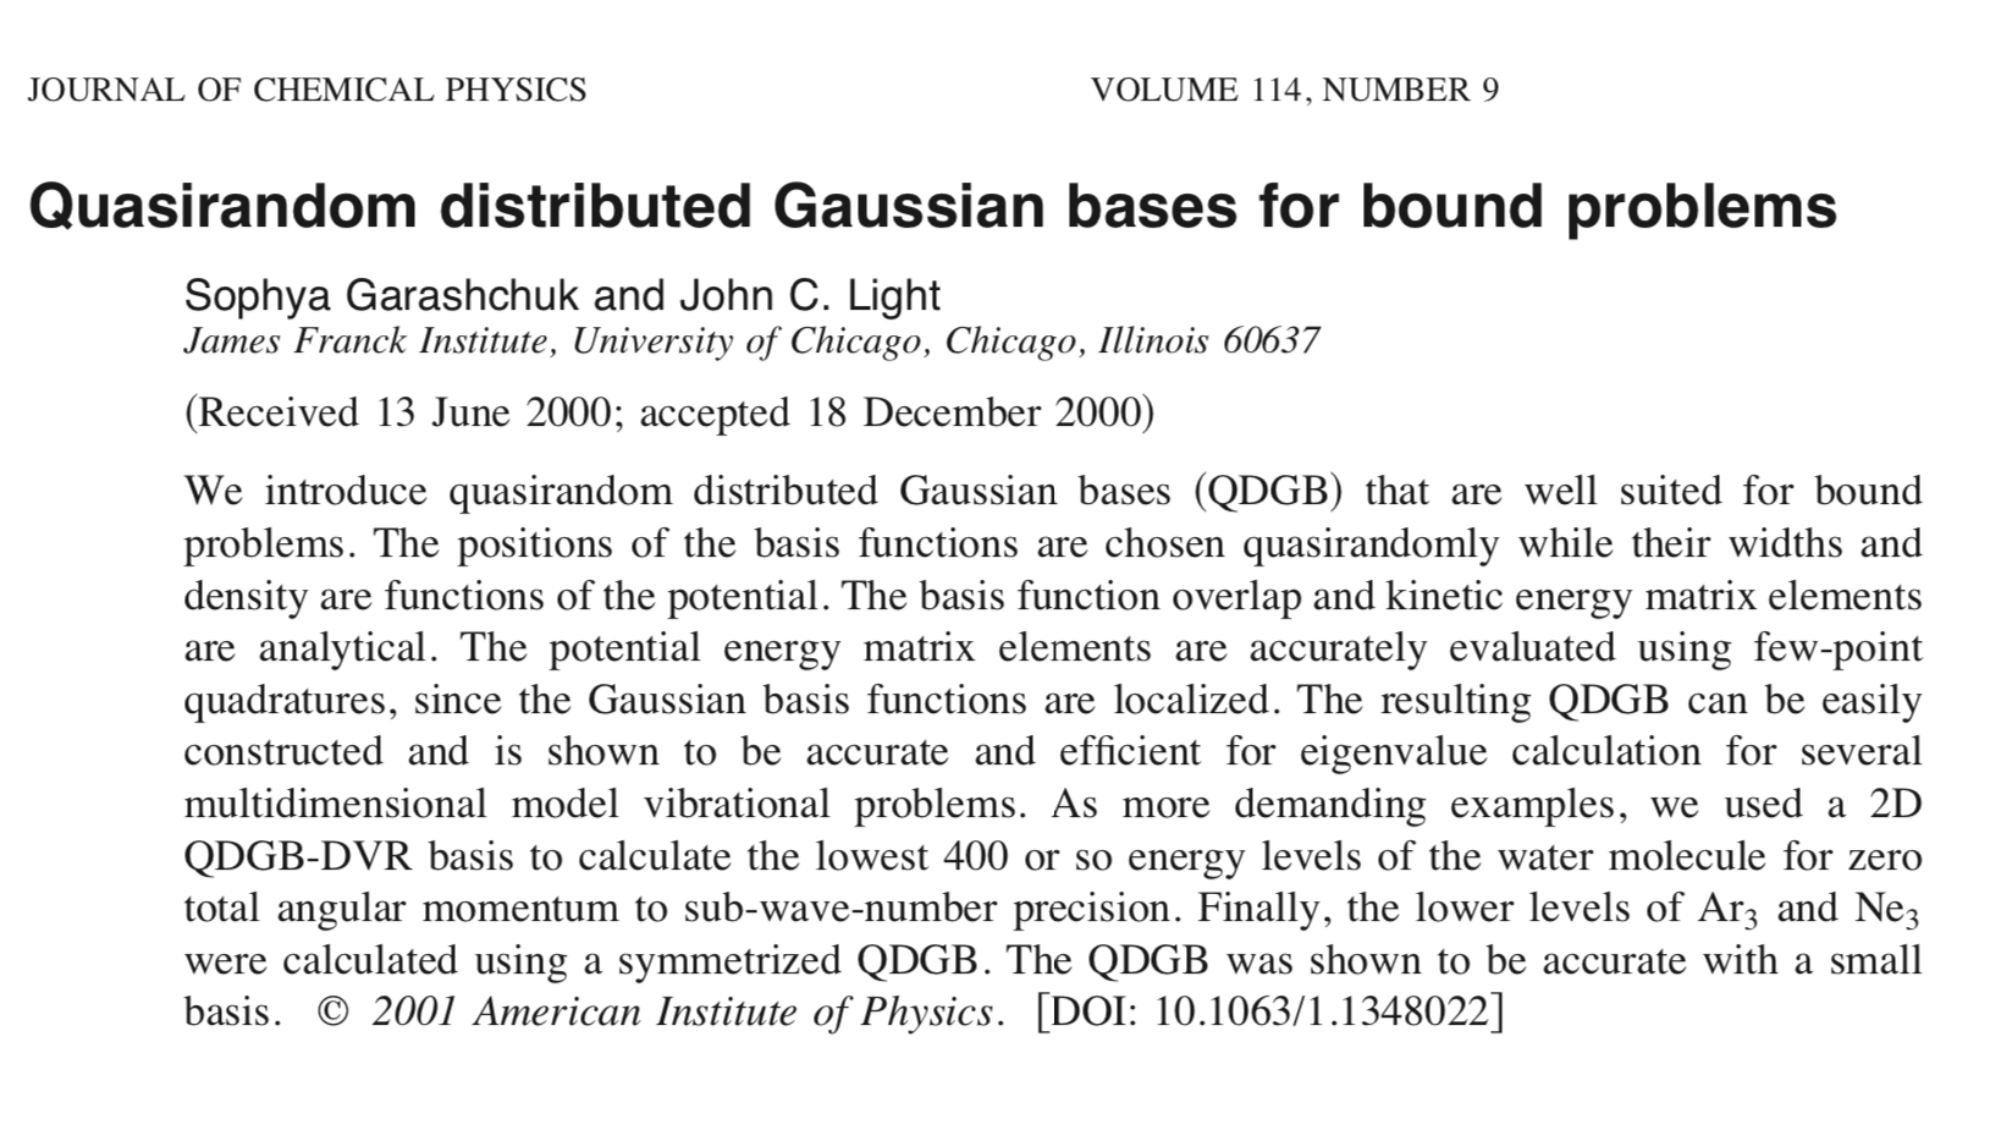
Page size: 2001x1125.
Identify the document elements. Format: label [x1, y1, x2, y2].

picture [16, 58, 1951, 1080]
